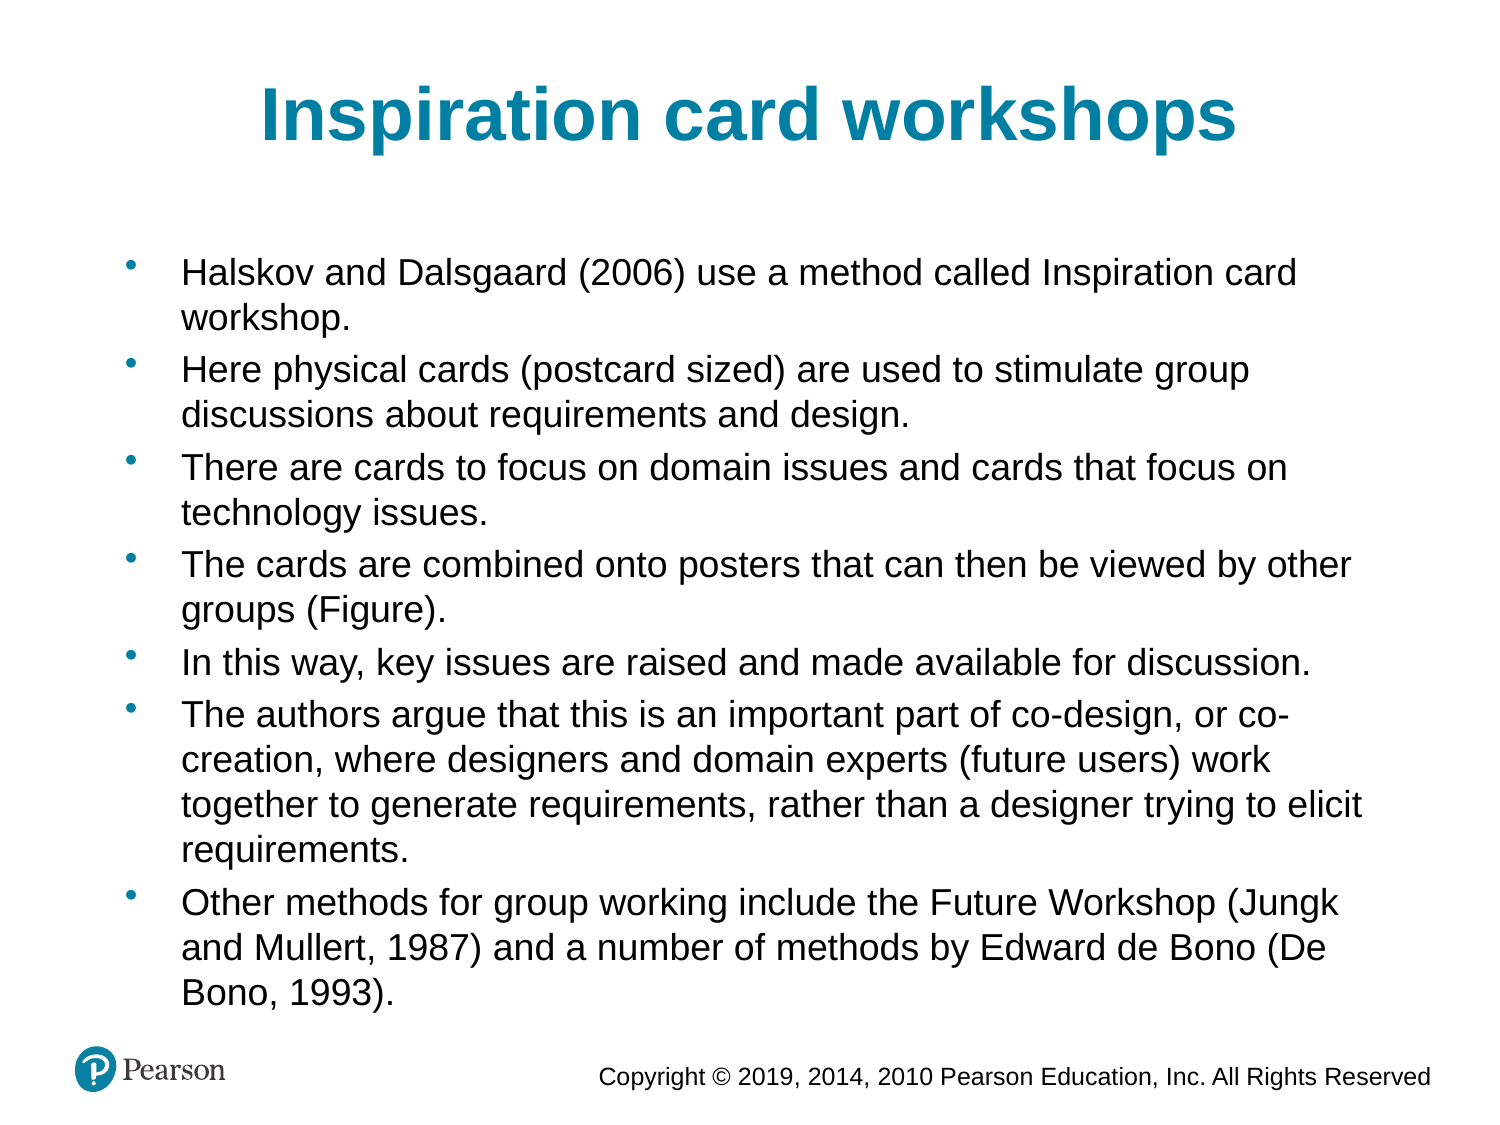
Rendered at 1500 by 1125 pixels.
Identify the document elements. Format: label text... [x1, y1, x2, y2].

title Inspiration card workshops [103, 64, 1397, 158]
list Halskov and Dalsgaard (2006) use a method called Inspiration card workshop. Here physical cards (postcard sized) are used to stimulate group discussions about requirements and design. There are cards to focus on domain issues and cards that focus on technology issues. The cards are combined onto posters that can then be viewed by other groups (Figure). In this way, key issues are raised and made available for discussion. The authors argue that this is an important part of co-design, or co-creation, where designers and domain experts (future users) work together to generate requirements, rather than a designer trying to elicit requirements. Other methods for group working include the Future Workshop (Jungk and Mullert, 1987) and a number of methods by Edward de Bono (De Bono, 1993). [109, 240, 1404, 1031]
